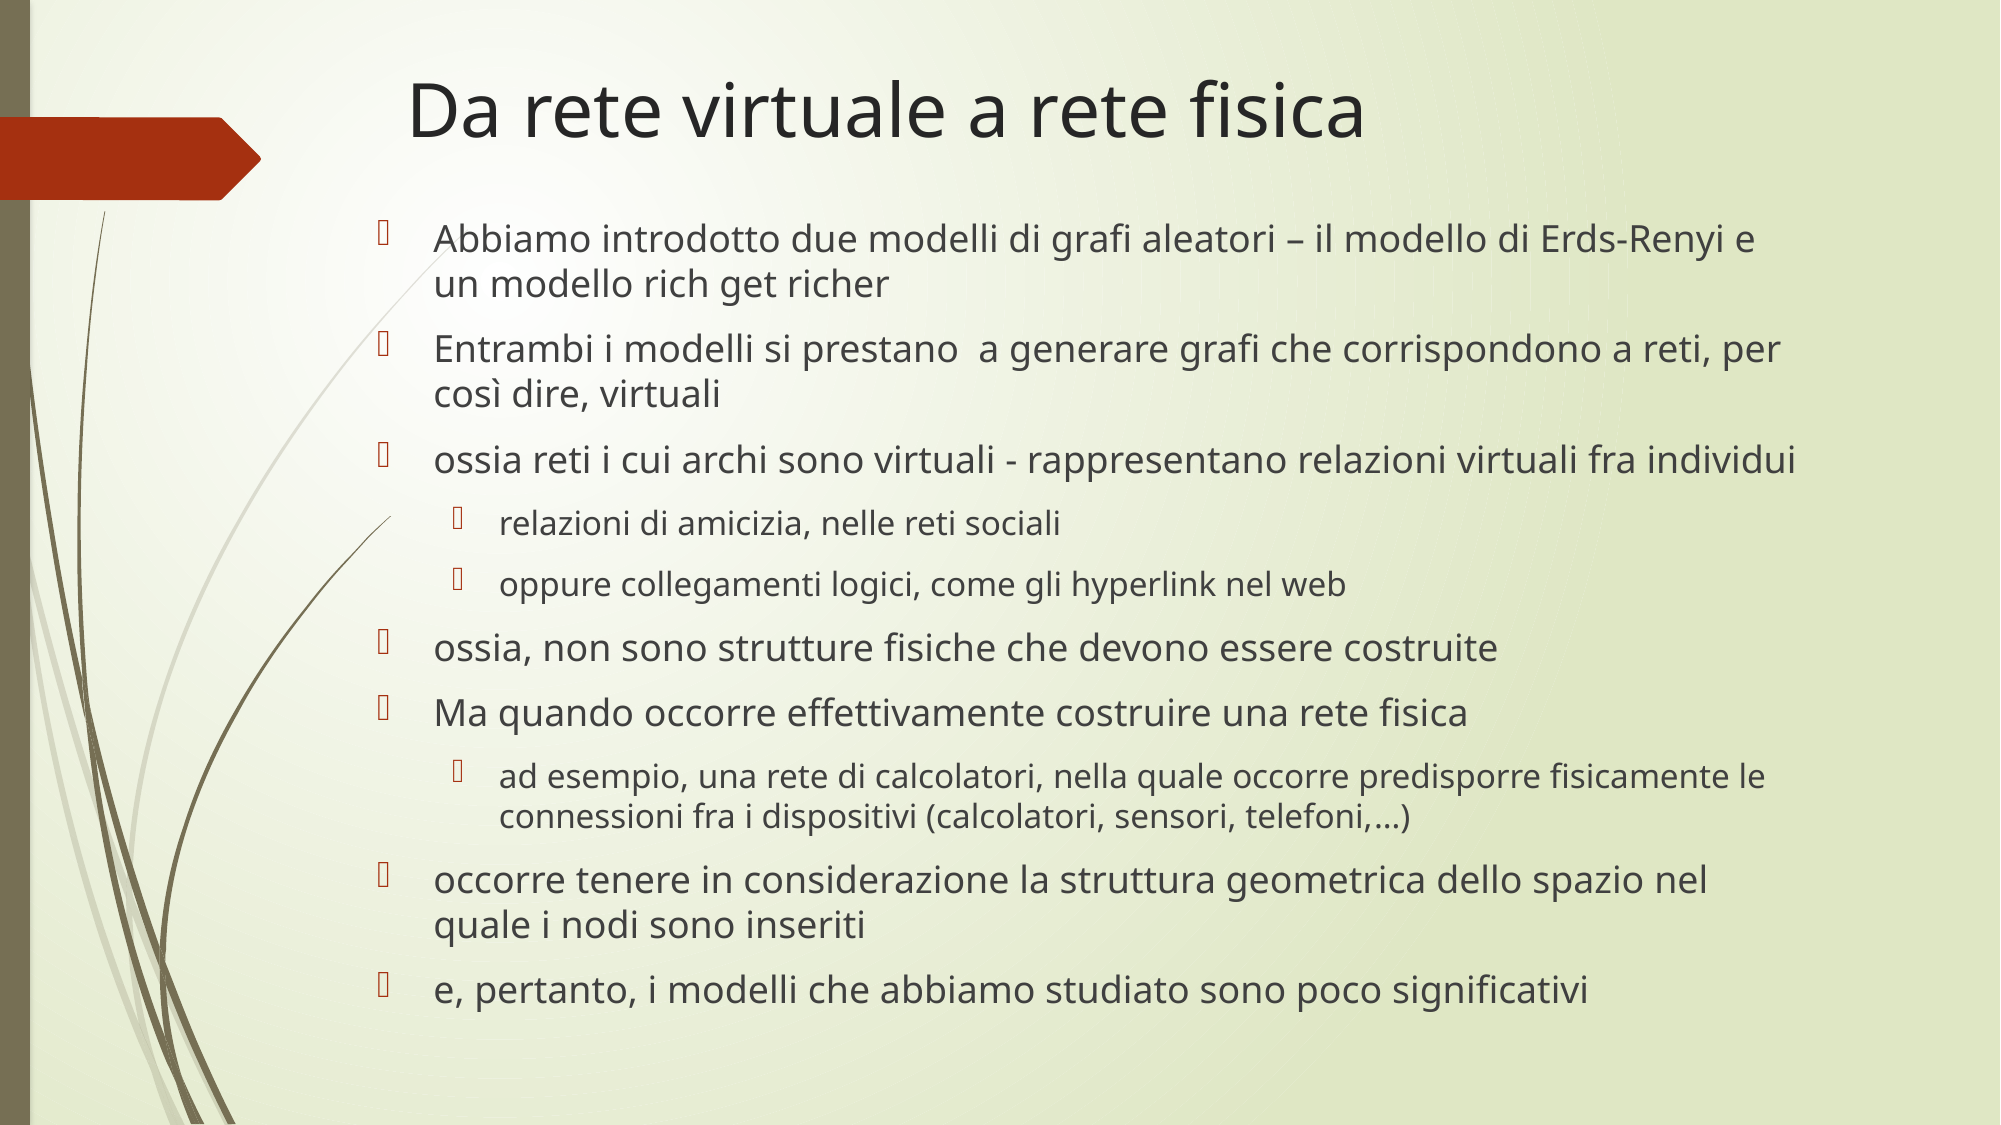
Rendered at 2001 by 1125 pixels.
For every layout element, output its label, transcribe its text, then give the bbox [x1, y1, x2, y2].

title Da rete virtuale a rete fisica [391, 55, 1854, 207]
